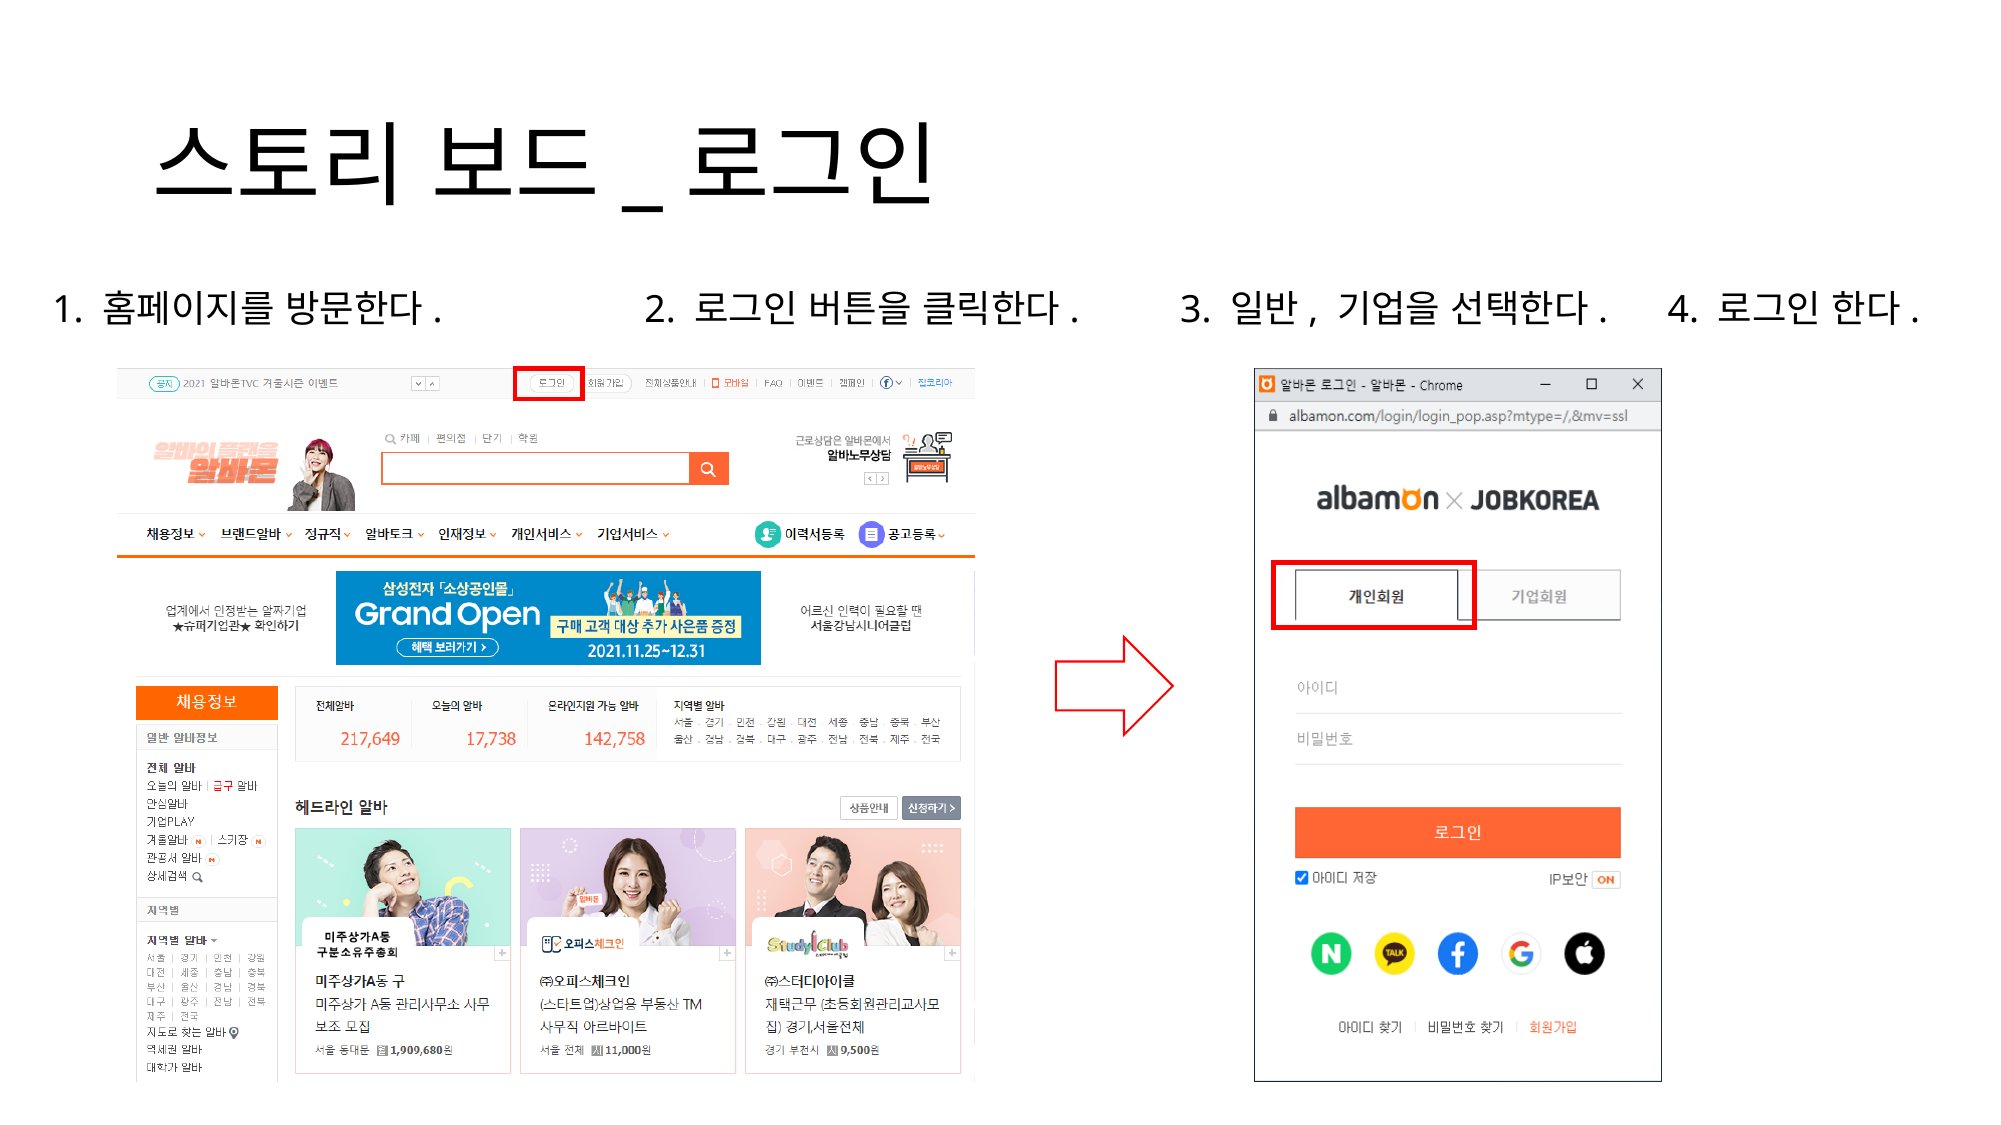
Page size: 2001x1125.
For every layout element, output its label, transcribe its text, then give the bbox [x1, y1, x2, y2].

text_box 3. 일반, 기업을 선택한다. [1165, 277, 1652, 337]
text_box 4. 로그인 한다. [1652, 277, 1988, 337]
text_box 1. 홈페이지를 방문한다. [37, 277, 503, 337]
text_box 2. 로그인 버튼을 클릭한다. [629, 277, 1139, 337]
picture [1254, 368, 1662, 1083]
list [117, 368, 975, 1083]
title 스토리 보드_로그인 [137, 59, 1863, 278]
text_box [1054, 634, 1175, 738]
